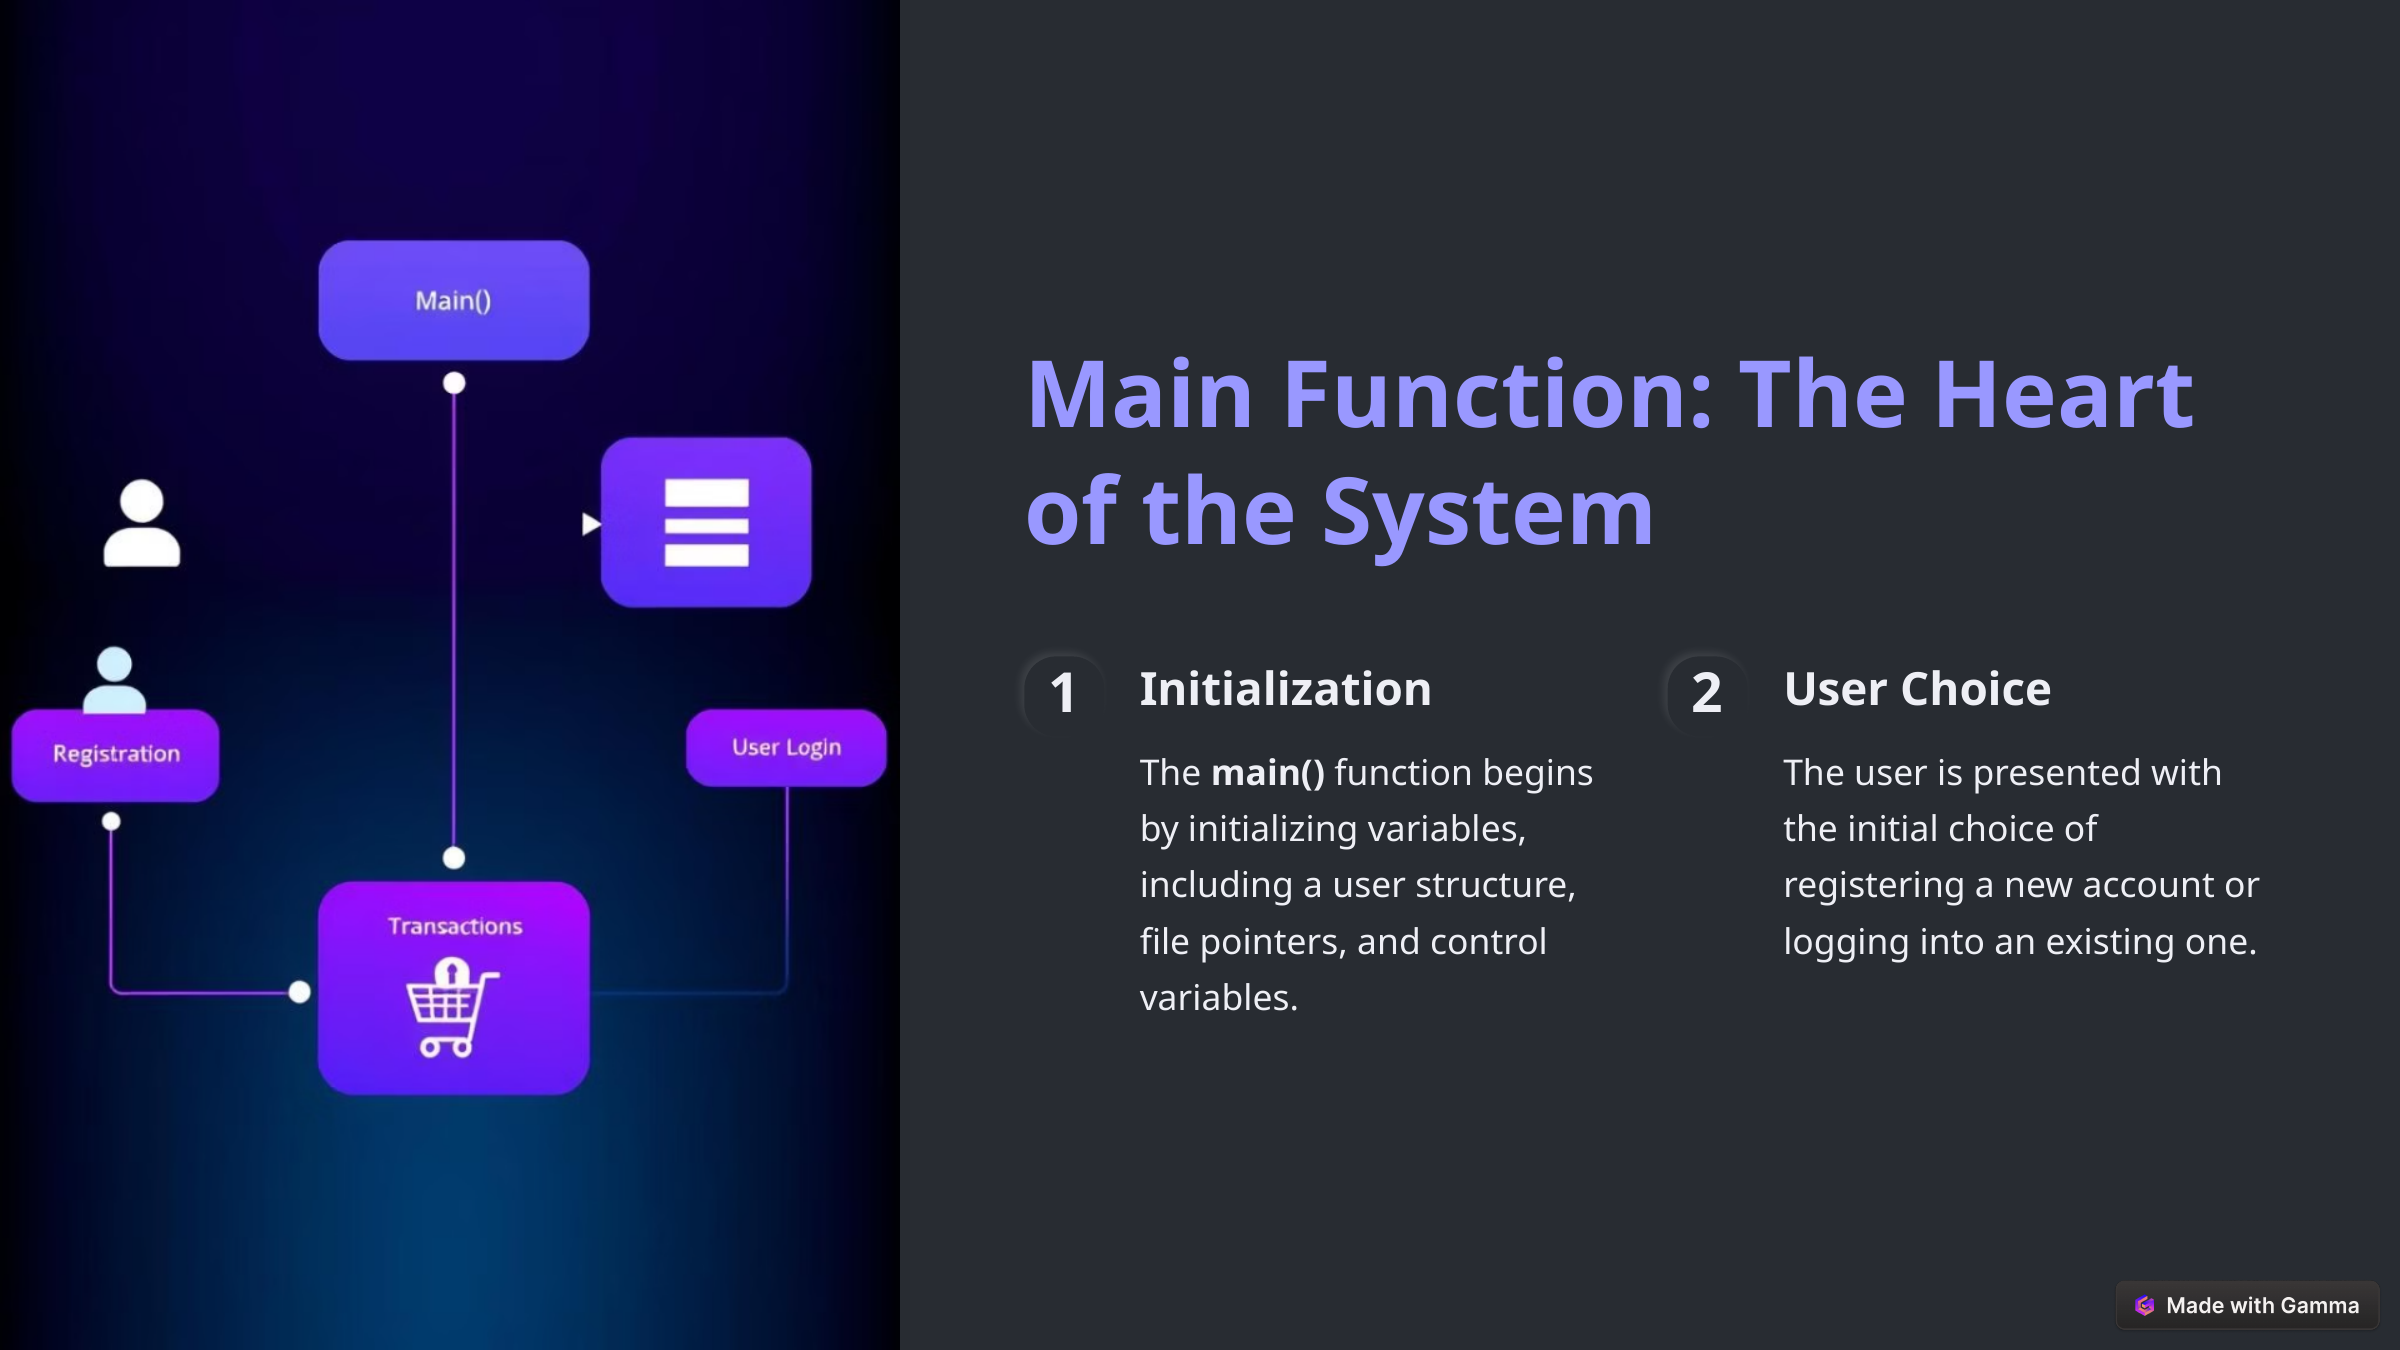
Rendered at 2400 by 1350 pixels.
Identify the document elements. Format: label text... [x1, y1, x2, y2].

text_box [1667, 656, 1748, 737]
text_box [1024, 656, 1105, 737]
text_box 2 [1691, 668, 1724, 725]
text_box Main Function: The Heart of the System [1024, 329, 2276, 564]
text_box The main() function begins by initializing variables, including a user structure, file pointers, and control variables. [1139, 736, 1633, 1021]
picture [2106, 1271, 2389, 1339]
picture [0, 0, 900, 1350]
text_box User Choice [1783, 656, 2251, 715]
text_box 1 [1054, 668, 1075, 725]
text_box Initialization [1139, 656, 1608, 715]
text_box The user is presented with the initial choice of registering a new account or logging into an existing one. [1783, 736, 2276, 1021]
